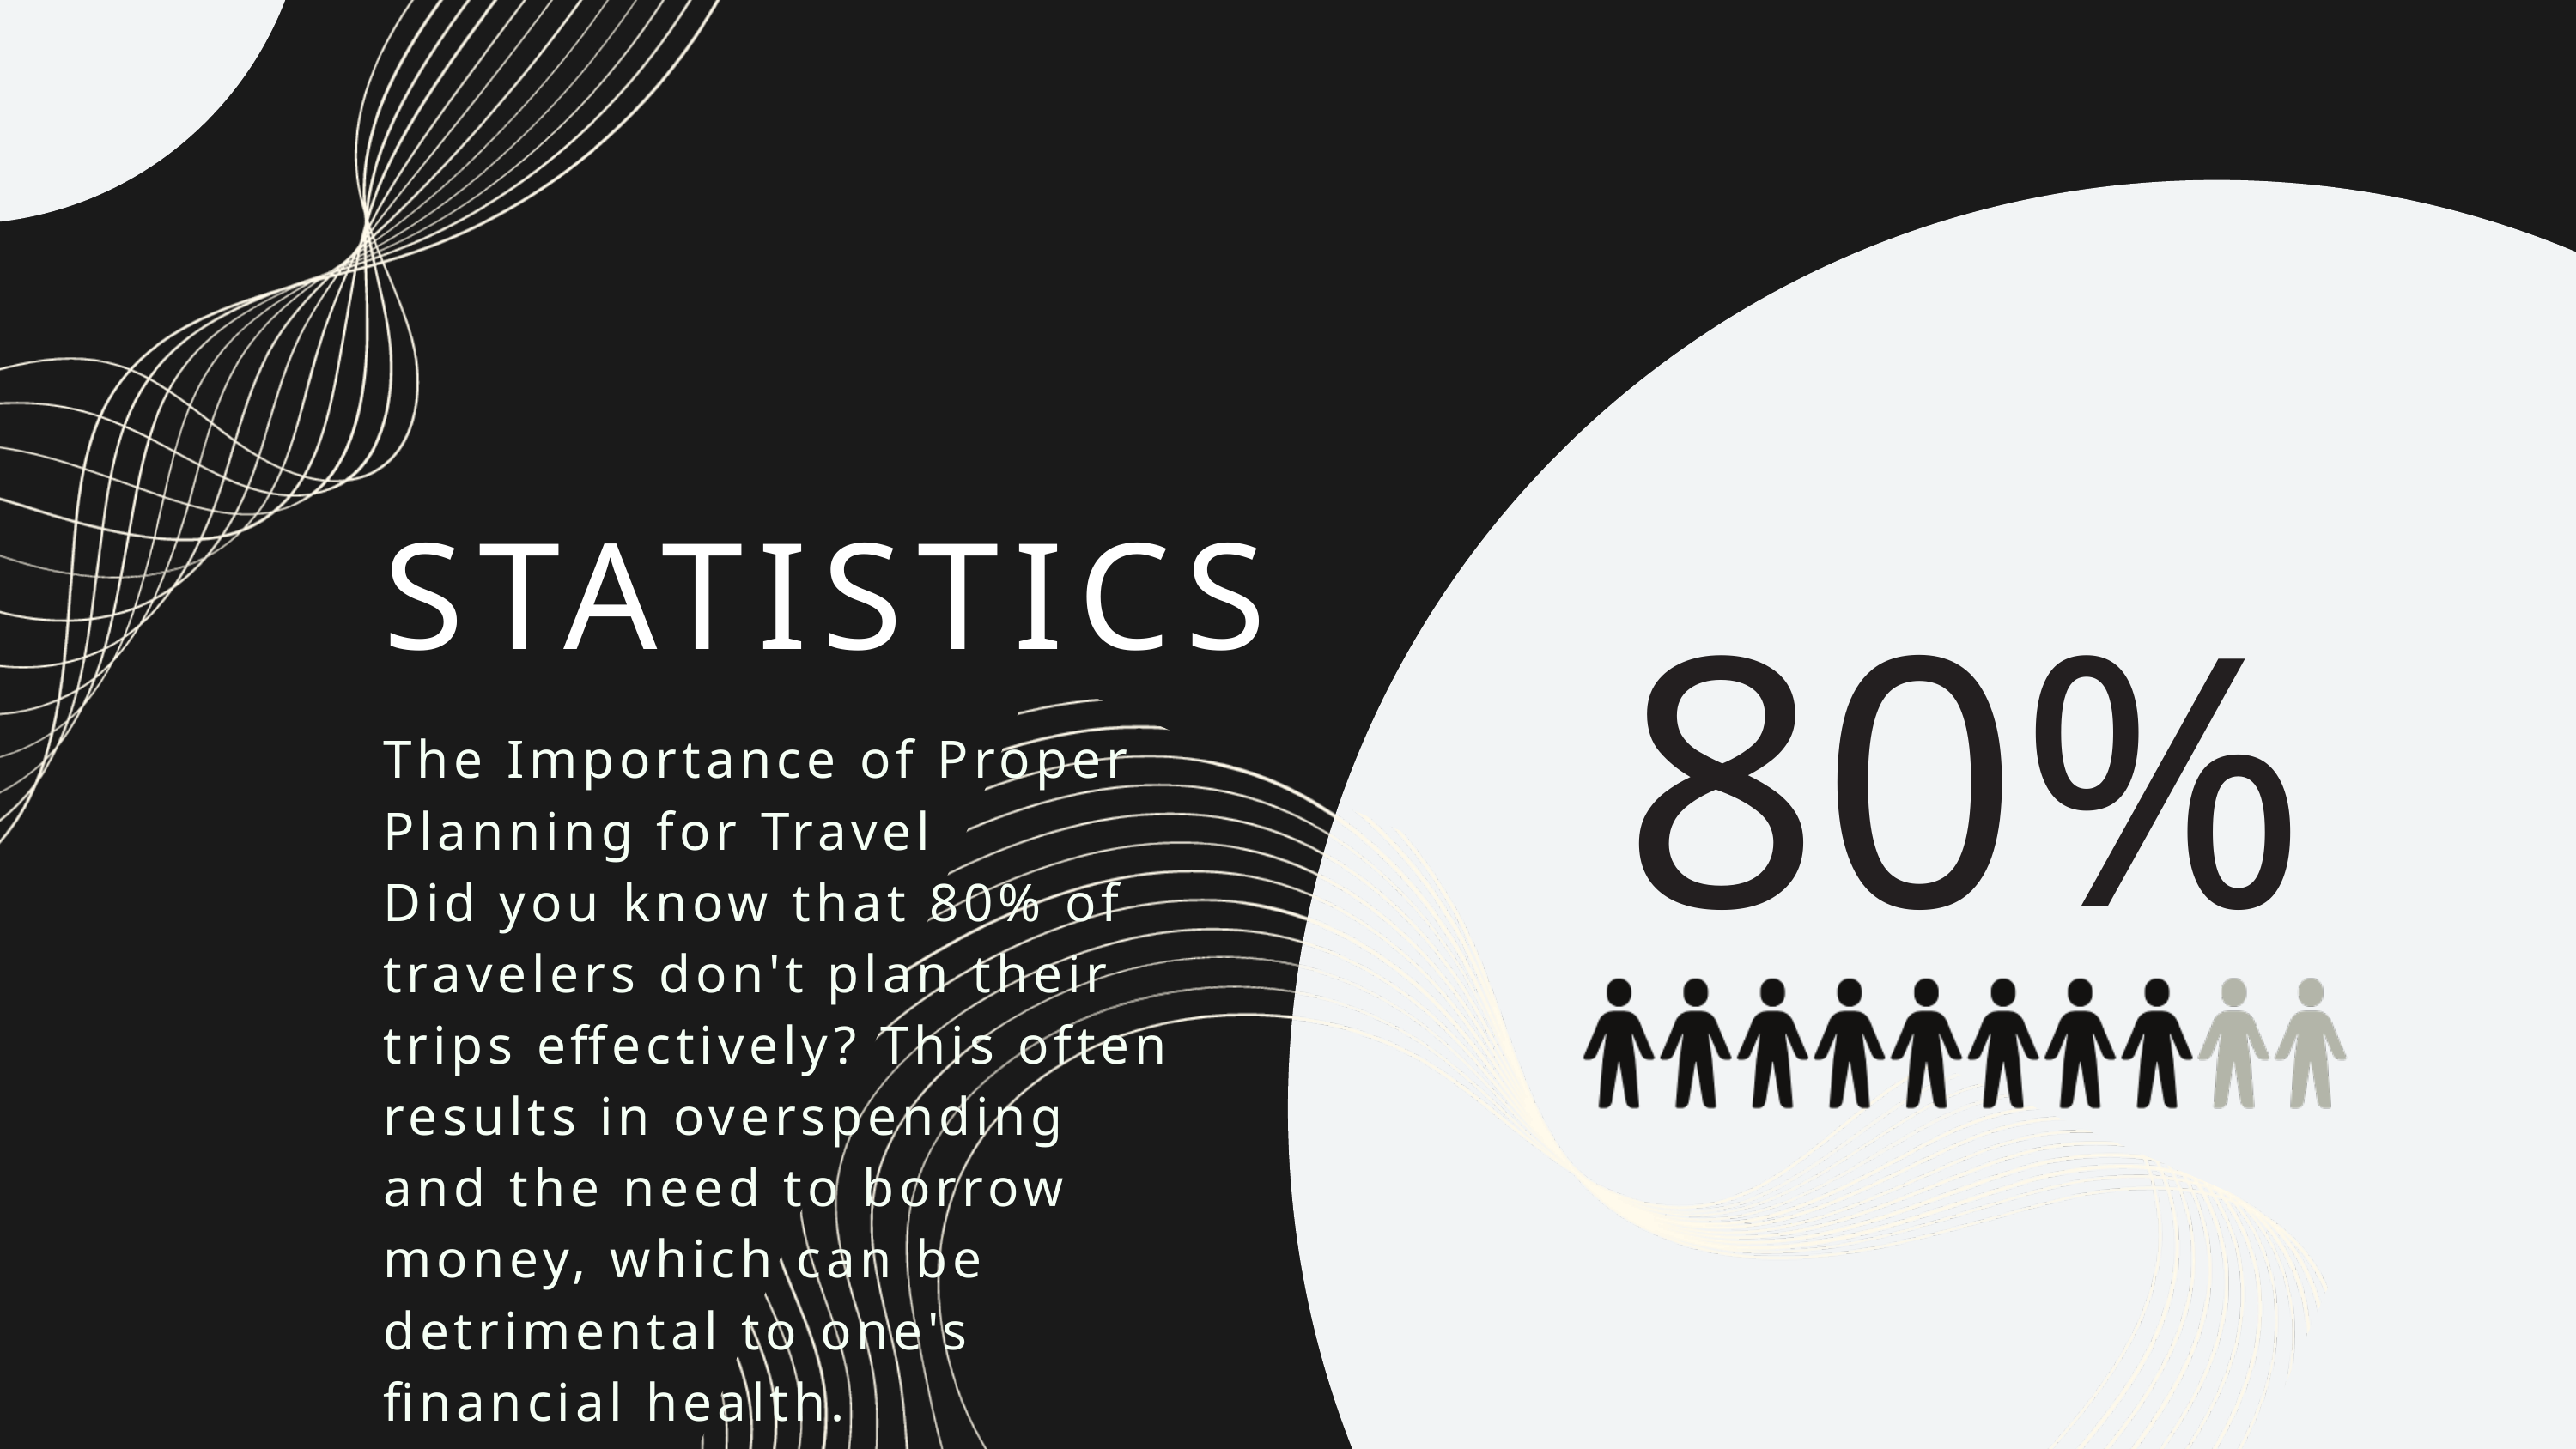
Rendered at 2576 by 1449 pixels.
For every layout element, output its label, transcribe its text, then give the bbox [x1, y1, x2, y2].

text_box [1017, 679, 1139, 717]
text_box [0, 0, 309, 225]
text_box STATISTICS [383, 475, 1281, 679]
text_box [0, 0, 771, 908]
text_box The Importance of Proper Planning for Travel Did you know that 80% of travelers don't plan their trips effectively? This often results in overspending and the need to borrow money, which can be detrimental to one's financial health. [383, 717, 1193, 1432]
picture [1506, 901, 2424, 1185]
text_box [1287, 179, 2576, 1449]
text_box [697, 740, 1281, 1449]
